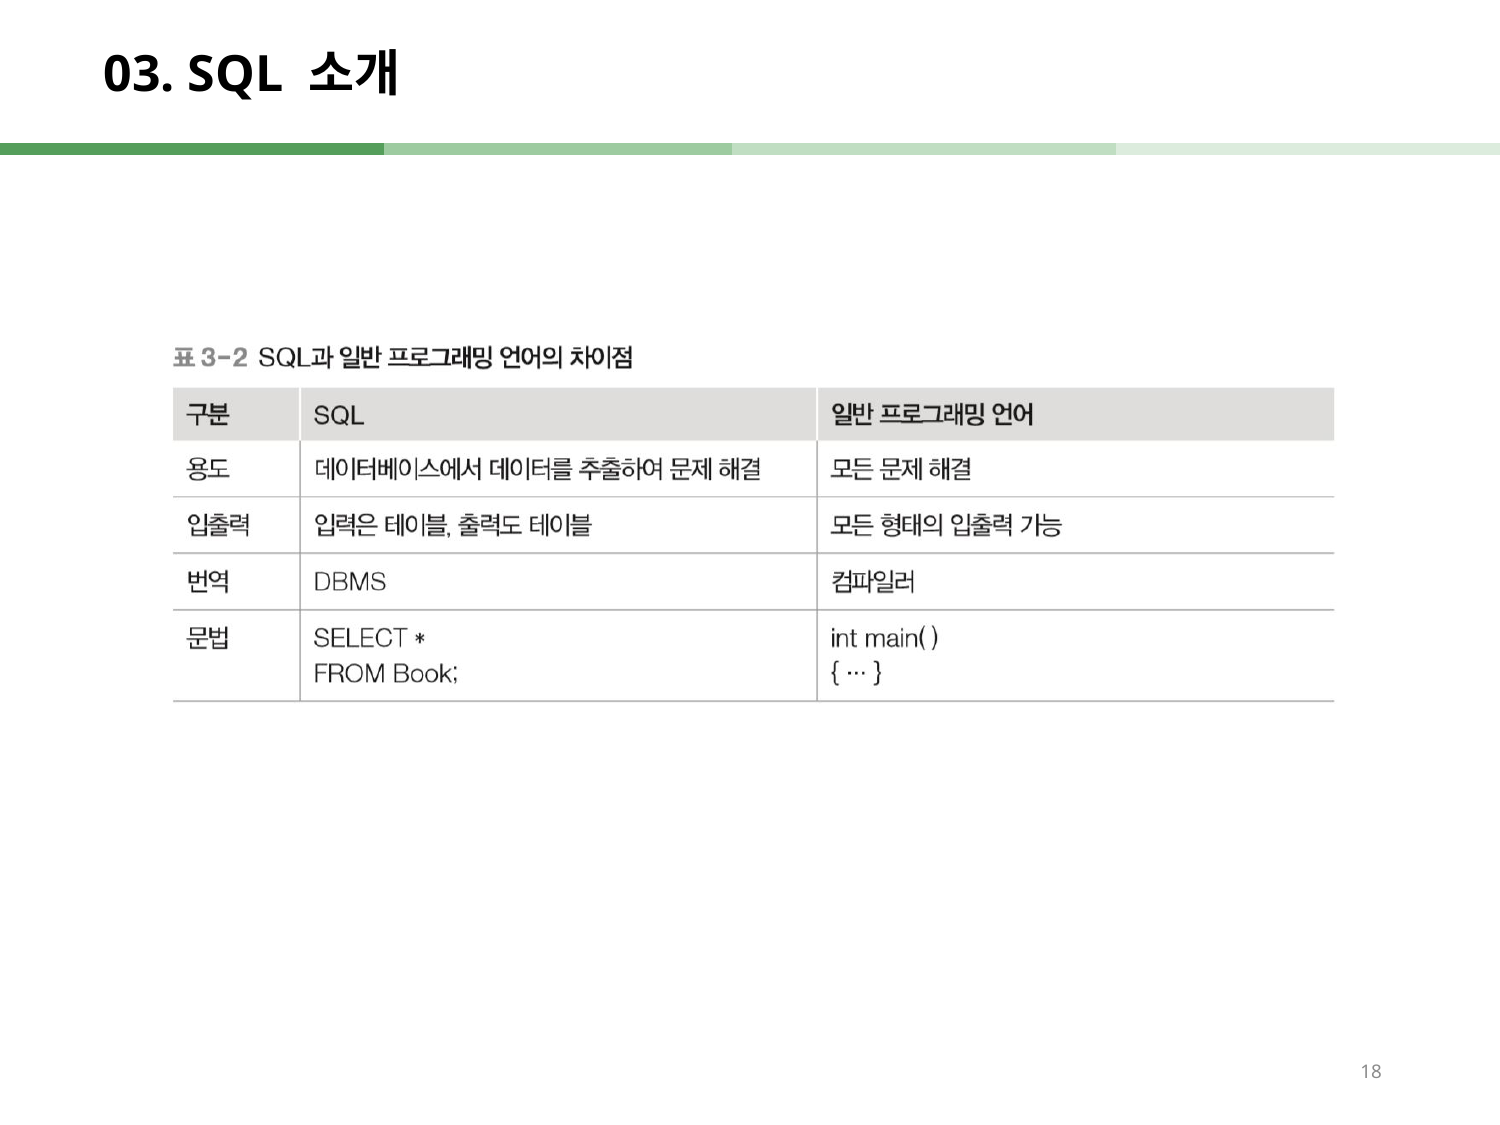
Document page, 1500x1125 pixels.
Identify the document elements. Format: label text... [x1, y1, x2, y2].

slide_number 18 [1059, 1042, 1397, 1103]
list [158, 338, 1342, 711]
title 03. SQL 소개 [88, 30, 1329, 121]
